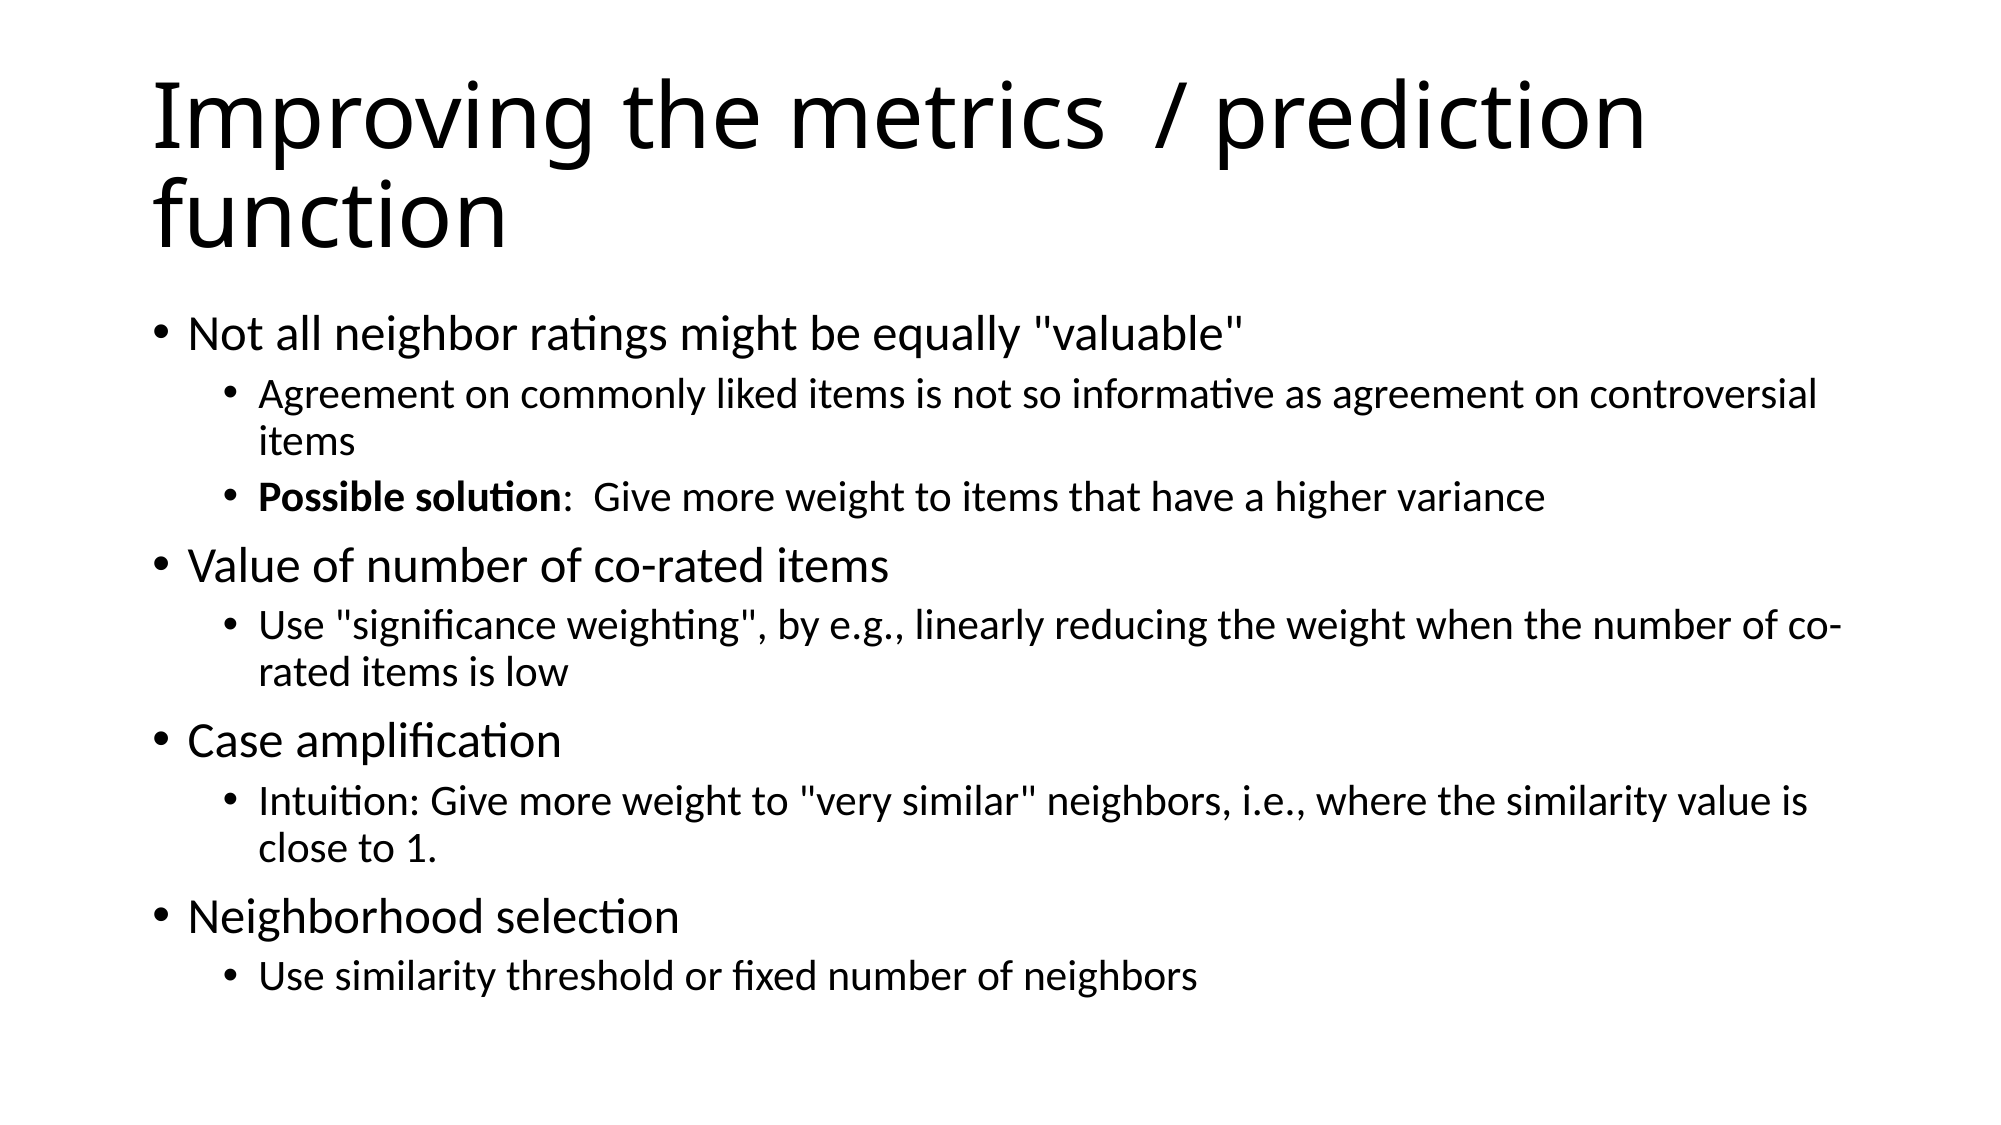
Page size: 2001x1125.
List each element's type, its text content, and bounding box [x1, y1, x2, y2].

list Not all neighbor ratings might be equally "valuable" Agreement on commonly liked items is not so informative as agreement on controversial items Possible solution: Give more weight to items that have a higher variance Value of number of co-rated items Use "significance weighting", by e.g., linearly reducing the weight when the number of co-rated items is low Case amplification Intuition: Give more weight to "very similar" neighbors, i.e., where the similarity value is close to 1. Neighborhood selection Use similarity threshold or fixed number of neighbors [137, 299, 1863, 1014]
title Improving the metrics / prediction function [137, 59, 1863, 278]
